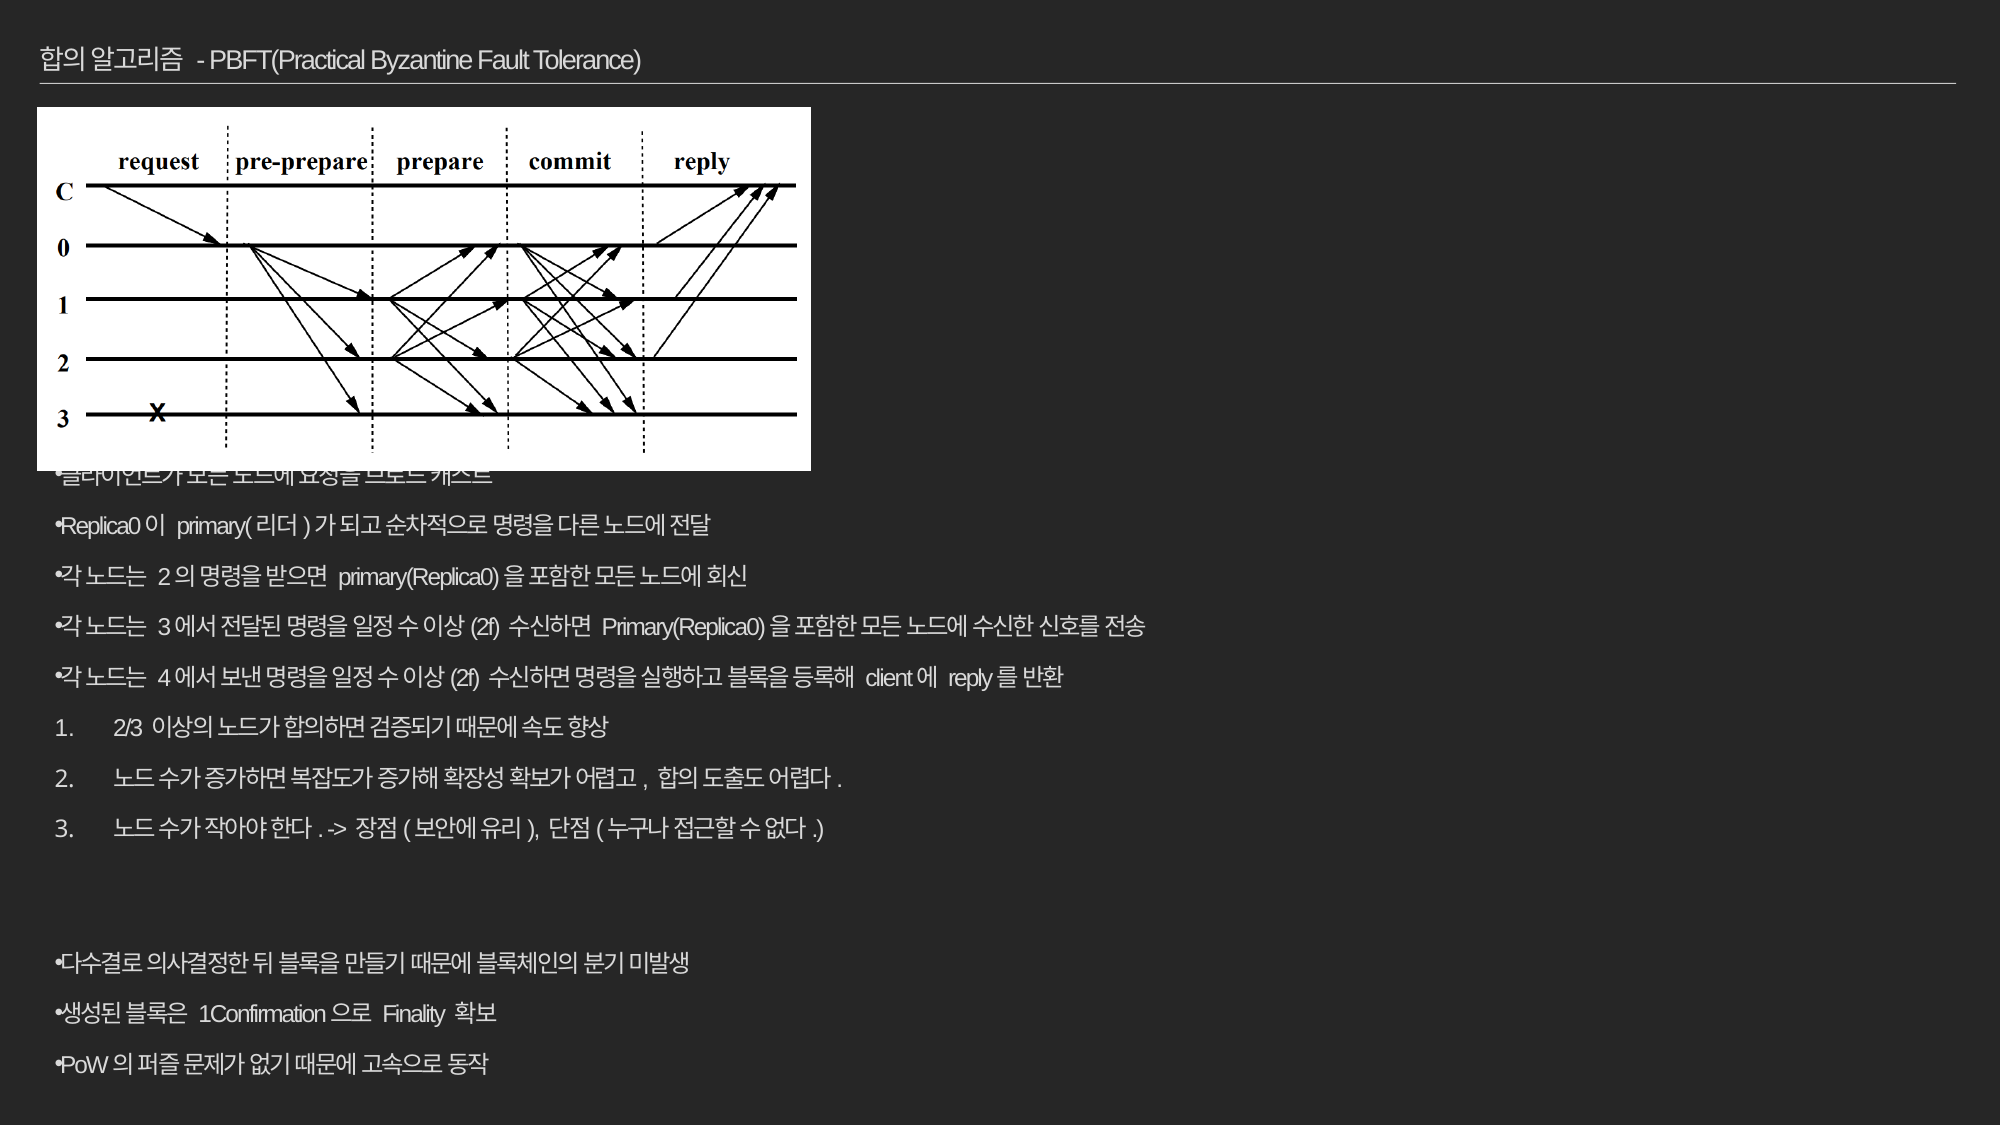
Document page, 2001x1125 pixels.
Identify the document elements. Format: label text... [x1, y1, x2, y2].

list 클라이언트가 모든 노드에 요청을 브로드 캐스트 Replica0이 primary(리더)가 되고 순차적으로 명령을 다른 노드에 전달 각 노드는 2의 명령을 받으면 primary(Replica0)을 포함한 모든 노드에 회신 각 노드는 3에서 전달된 명령을 일정 수 이상(2f) 수신하면 Primary(Replica0)을 포함한 모든 노드에 수신한 신호를 전송 각 노드는 4에서 보낸 명령을 일정 수 이상(2f) 수신하면 명령을 실행하고 블록을 등록해 client에 reply를 반환 2/3 이상의 노드가 합의하면 검증되기 때문에 속도 향상 노드 수가 증가하면 복잡도가 증가해 확장성 확보가 어렵고, 합의 도출도 어렵다. 노드 수가 작아야 한다. -> 장점(보안에 유리), 단점(누구나 접근할 수 없다.) 다수결로 의사결정한 뒤 블록을 만들기 때문에 블록체인의 분기 미발생 생성된 블록은 1Confirmation으로 Finality 확보 PoW의 퍼즐 문제가 없기 때문에 고속으로 동작 [39, 110, 1957, 1100]
title 합의 알고리즘 - PBFT(Practical Byzantine Fault Tolerance) [39, 31, 1961, 84]
picture [37, 107, 811, 471]
